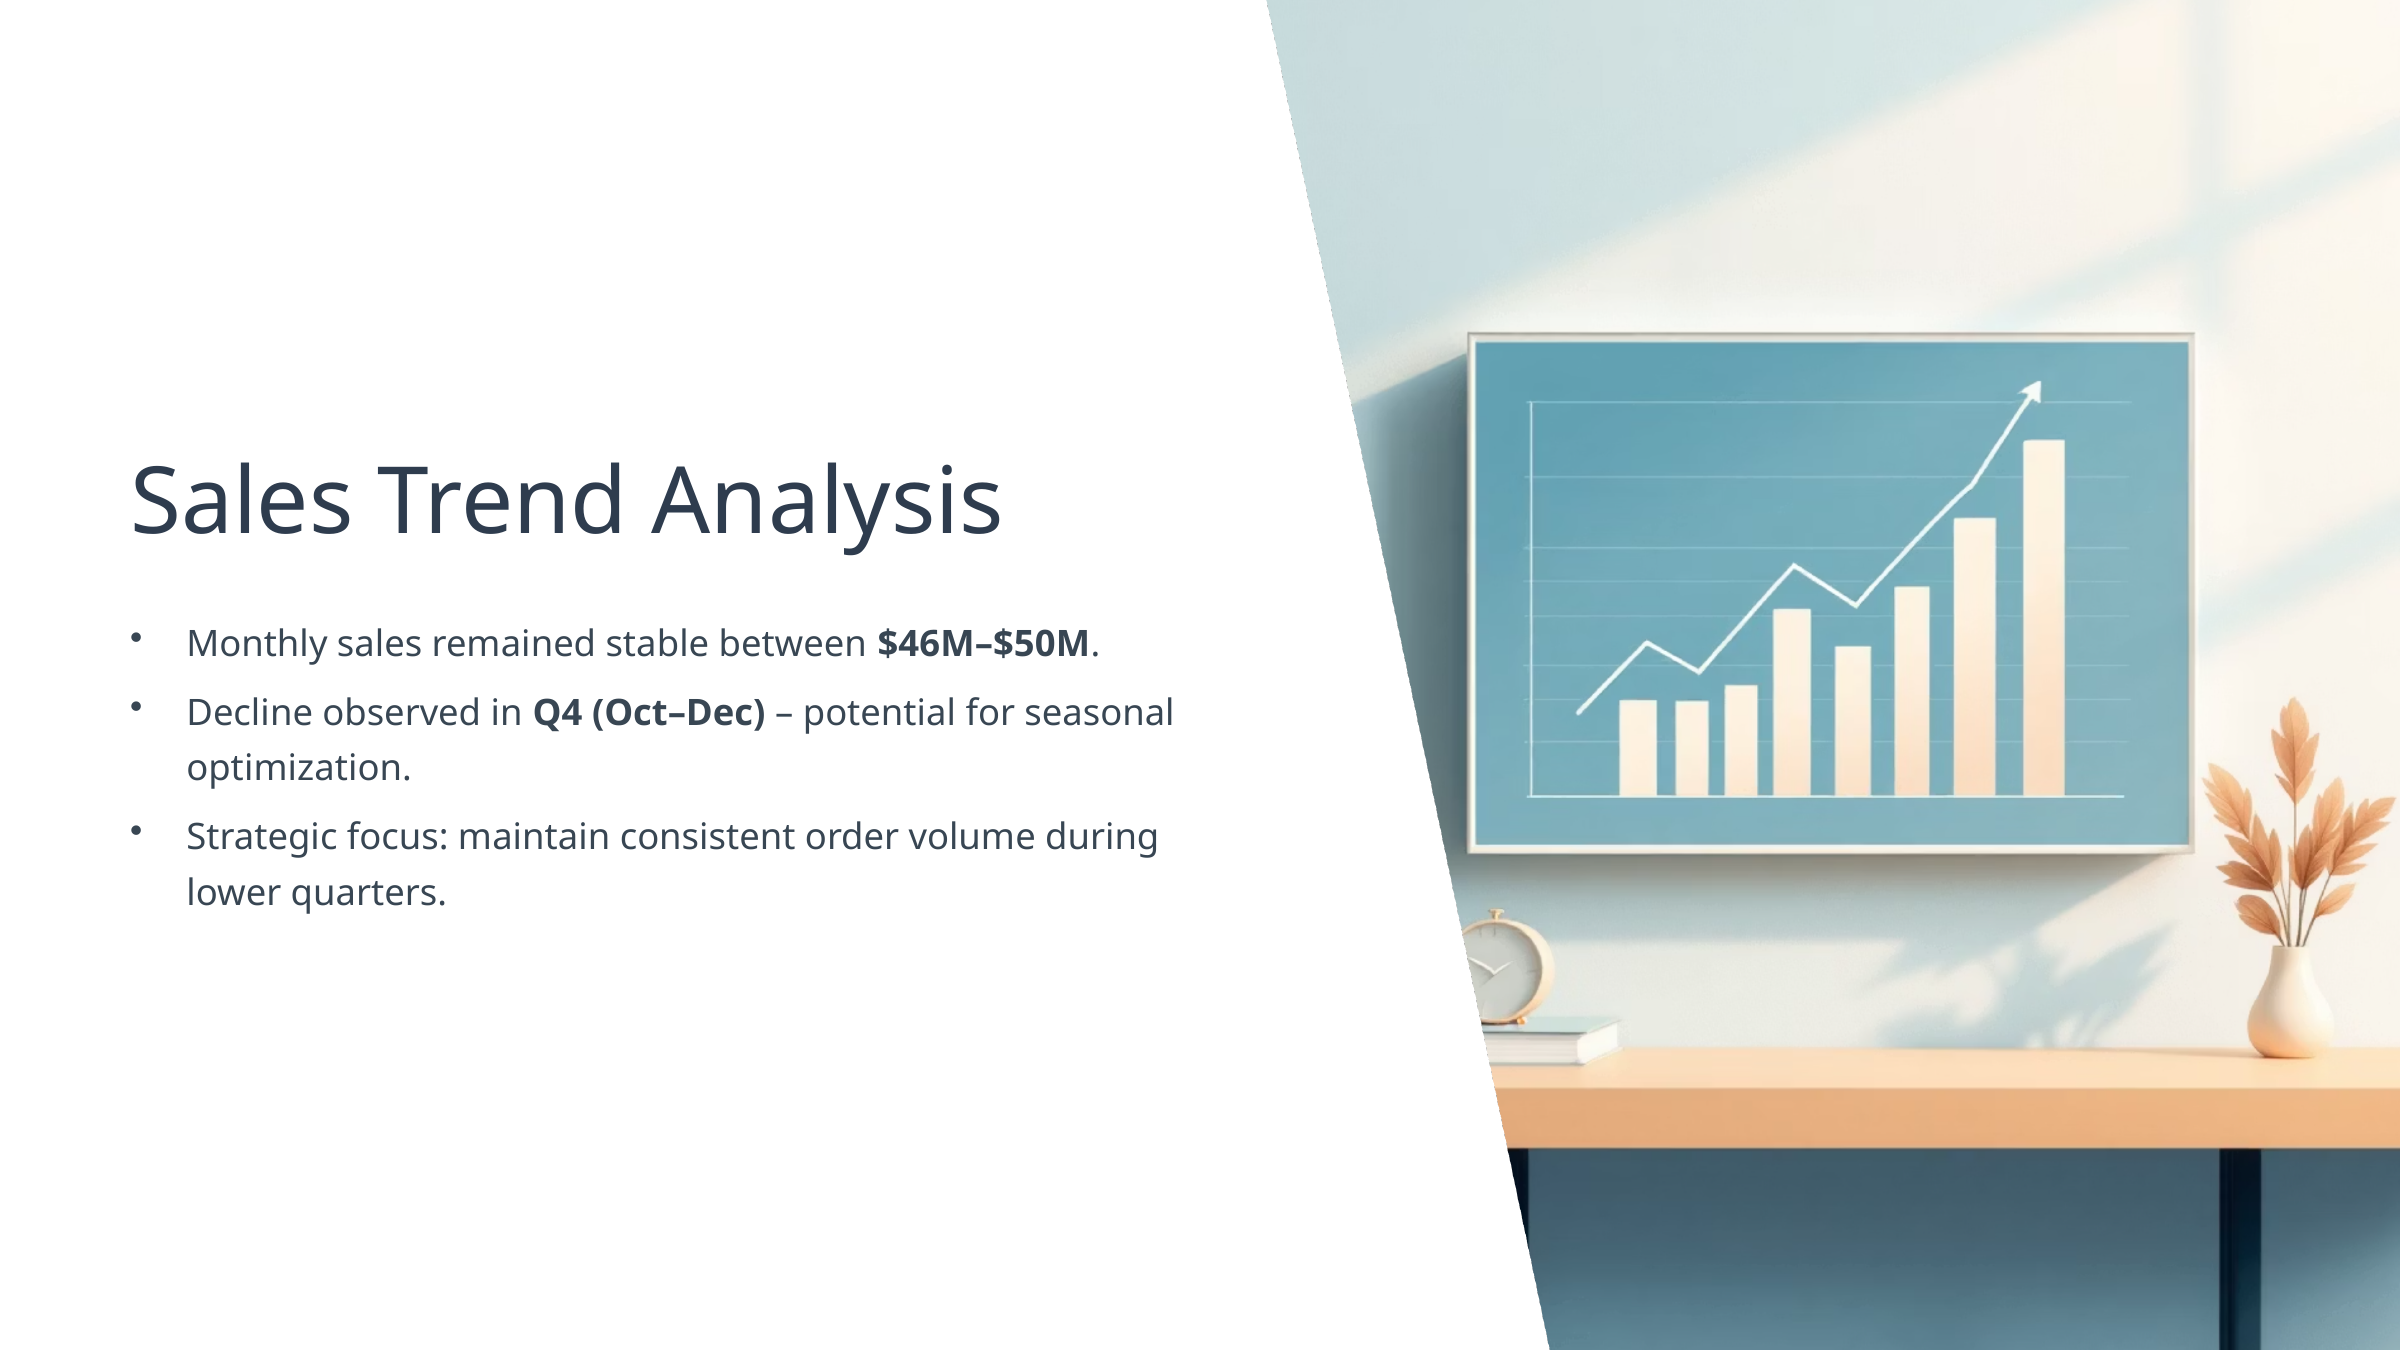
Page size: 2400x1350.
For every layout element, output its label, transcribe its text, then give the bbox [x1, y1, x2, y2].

text_box Monthly sales remained stable between $46M–$50M. [130, 608, 1190, 665]
text_box Sales Trend Analysis [130, 436, 1061, 553]
text_box Strategic focus: maintain consistent order volume during lower quarters. [130, 801, 1190, 914]
picture [1265, 0, 2400, 1350]
text_box Decline observed in Q4 (Oct–Dec) – potential for seasonal optimization. [130, 677, 1190, 789]
